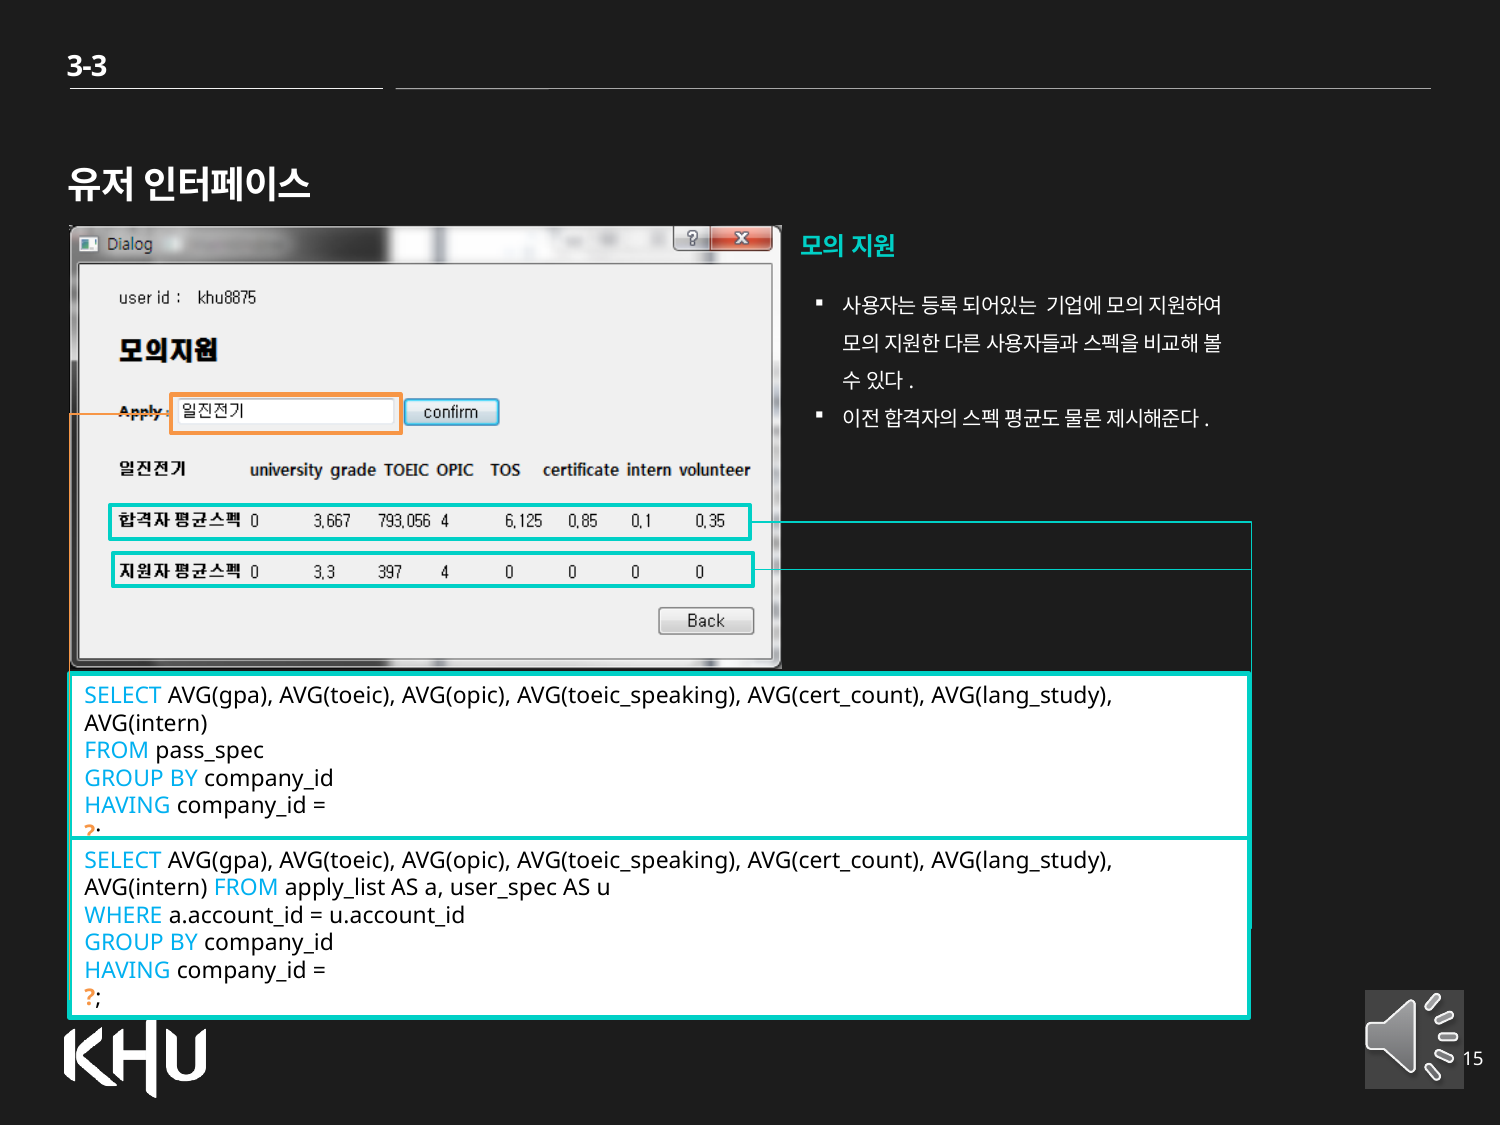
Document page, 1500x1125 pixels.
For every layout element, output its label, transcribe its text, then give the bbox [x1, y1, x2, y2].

text_box SELECT AVG(gpa), AVG(toeic), AVG(opic), AVG(toeic_speaking), AVG(cert_count), AVG(lang_study), AVG(intern) FROM pass_spec GROUP BY company_id HAVING company_id = ?; [177, 677, 747, 838]
title 유저 인터페이스 [52, 153, 384, 395]
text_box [749, 521, 1250, 570]
text_box 3-3 [51, 39, 123, 90]
text_box 사용자는 등록 되어있는 기업에 모의 지원하여 모의 지원한 다른 사용자들과 스펙을 비교해 볼 수 있다. 이전 합격자의 스펙 평균도 물론 제시해준다. [799, 273, 1249, 438]
picture [64, 1013, 206, 1098]
picture [69, 224, 783, 669]
text_box 모의 지원 [785, 222, 1323, 268]
text_box 15 [1470, 1039, 1499, 1080]
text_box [69, 413, 172, 1000]
picture [1364, 989, 1465, 1090]
text_box SELECT AVG(gpa), AVG(toeic), AVG(opic), AVG(toeic_speaking), AVG(cert_count), AVG(lang_study), AVG(intern) FROM apply_list AS a, user_spec AS u WHERE a.account_id = u.account_id GROUP BY company_id HAVING company_id = ?; [126, 838, 1249, 1018]
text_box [752, 569, 1250, 930]
text_box [67, 1006, 126, 1011]
